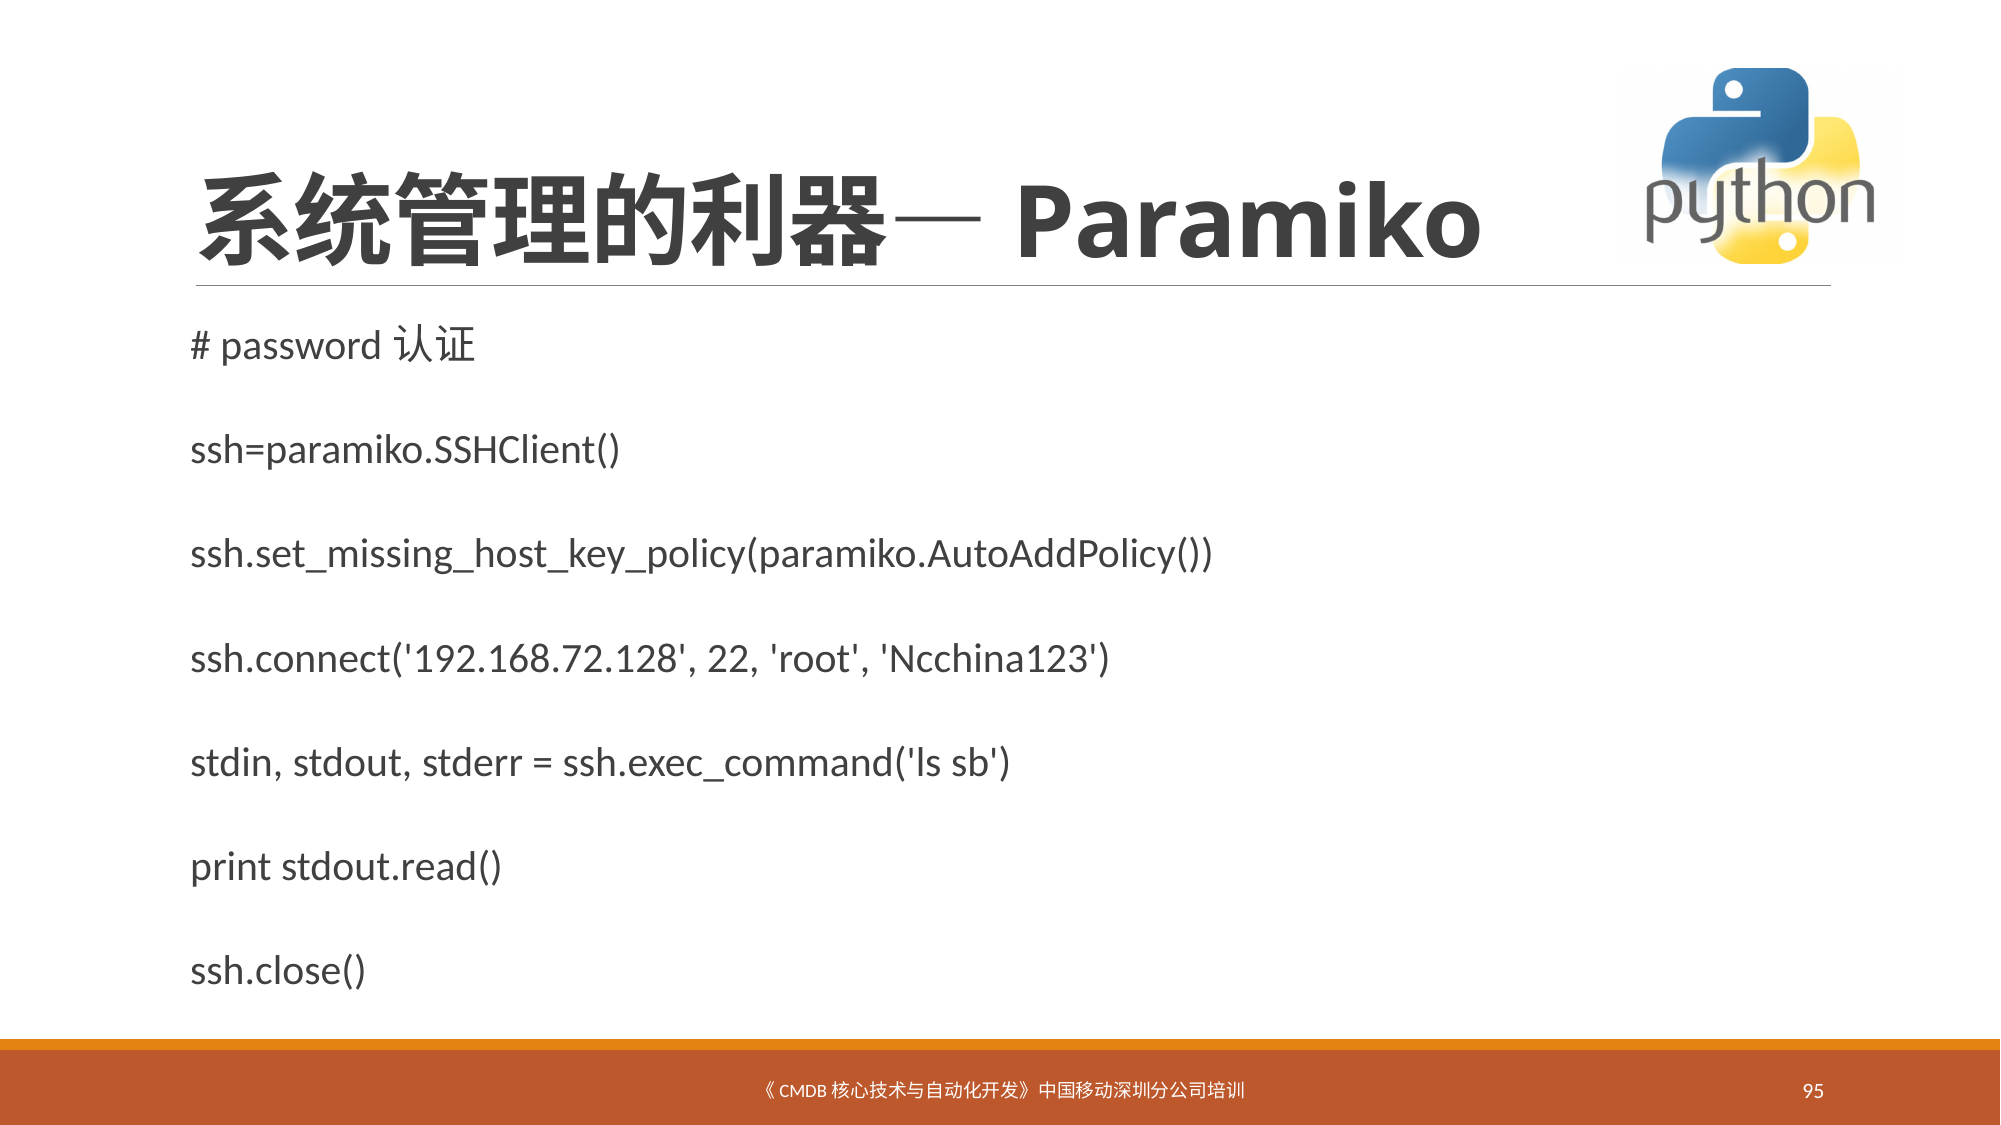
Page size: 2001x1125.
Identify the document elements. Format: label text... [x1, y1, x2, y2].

title 系统管理的利器—Paramiko [180, 47, 1830, 285]
footer 《CMDB核心技术与自动化开发》中国移动深圳分公司培训 [604, 1059, 1396, 1120]
text_box # password认证 ssh=paramiko.SSHClient() ssh.set_missing_host_key_policy(paramiko.AutoAddPolicy()) ssh.connect('192.168.72.128', 22, 'root', 'Ncchina123') stdin, stdout, stderr = ssh.exec_command('ls sb') print stdout.read() ssh.close() [175, 285, 1826, 1004]
slide_number 95 [1624, 1059, 1840, 1120]
picture [1616, 68, 1906, 264]
